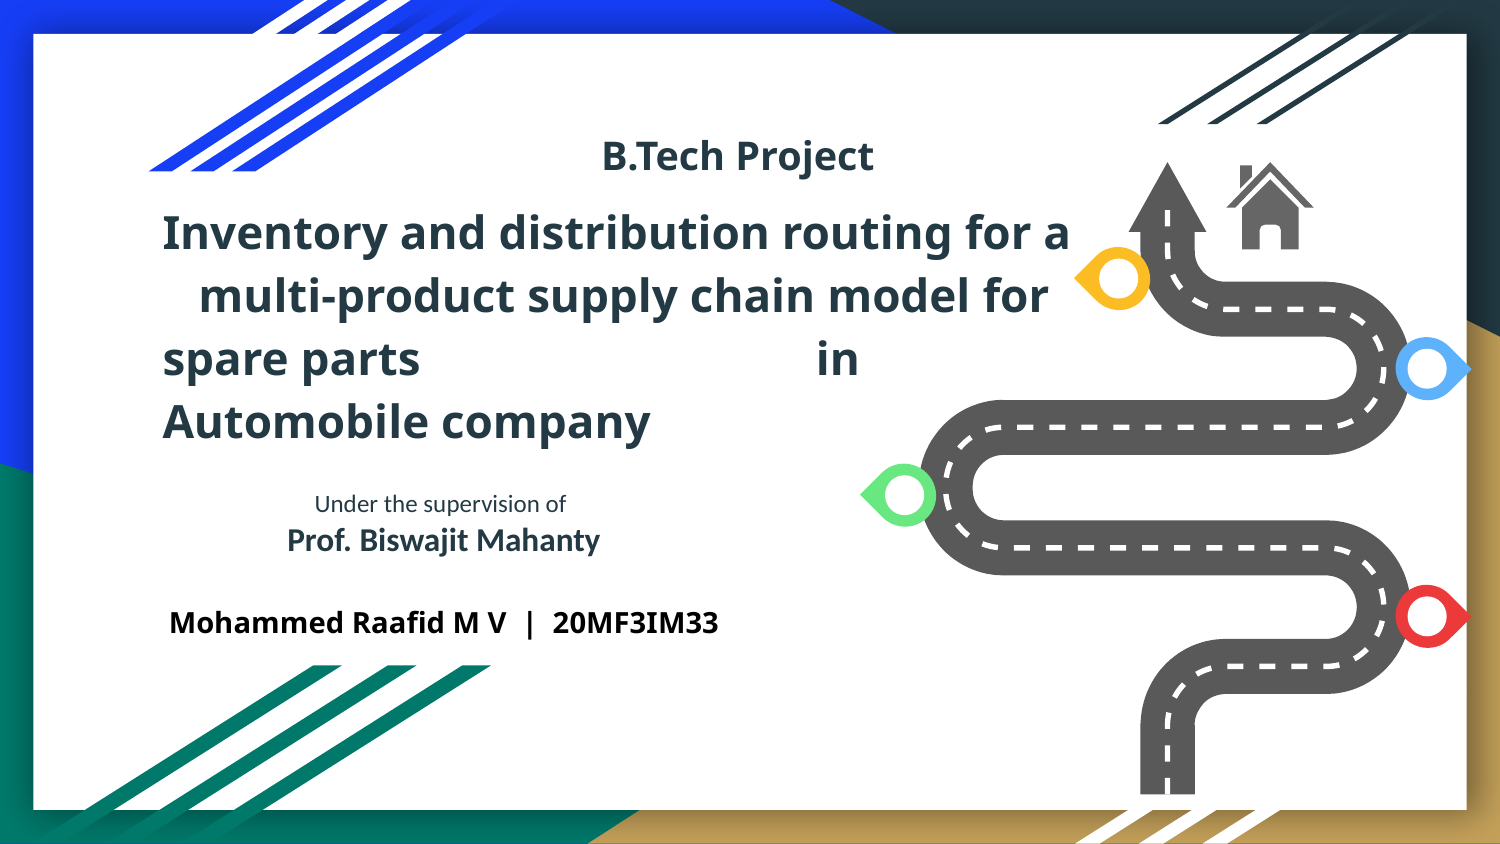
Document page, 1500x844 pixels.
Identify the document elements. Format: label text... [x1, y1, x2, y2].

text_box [860, 161, 1472, 795]
text_box Under the supervision of Prof. Biswajit Mahanty [175, 468, 713, 574]
text_box Inventory and distribution routing for a multi-product supply chain model for spare parts in Automobile company [147, 170, 855, 440]
text_box Mohammed Raafid M V | 20MF3IM33 [80, 589, 808, 691]
text_box B.Tech Project [469, 115, 1007, 193]
